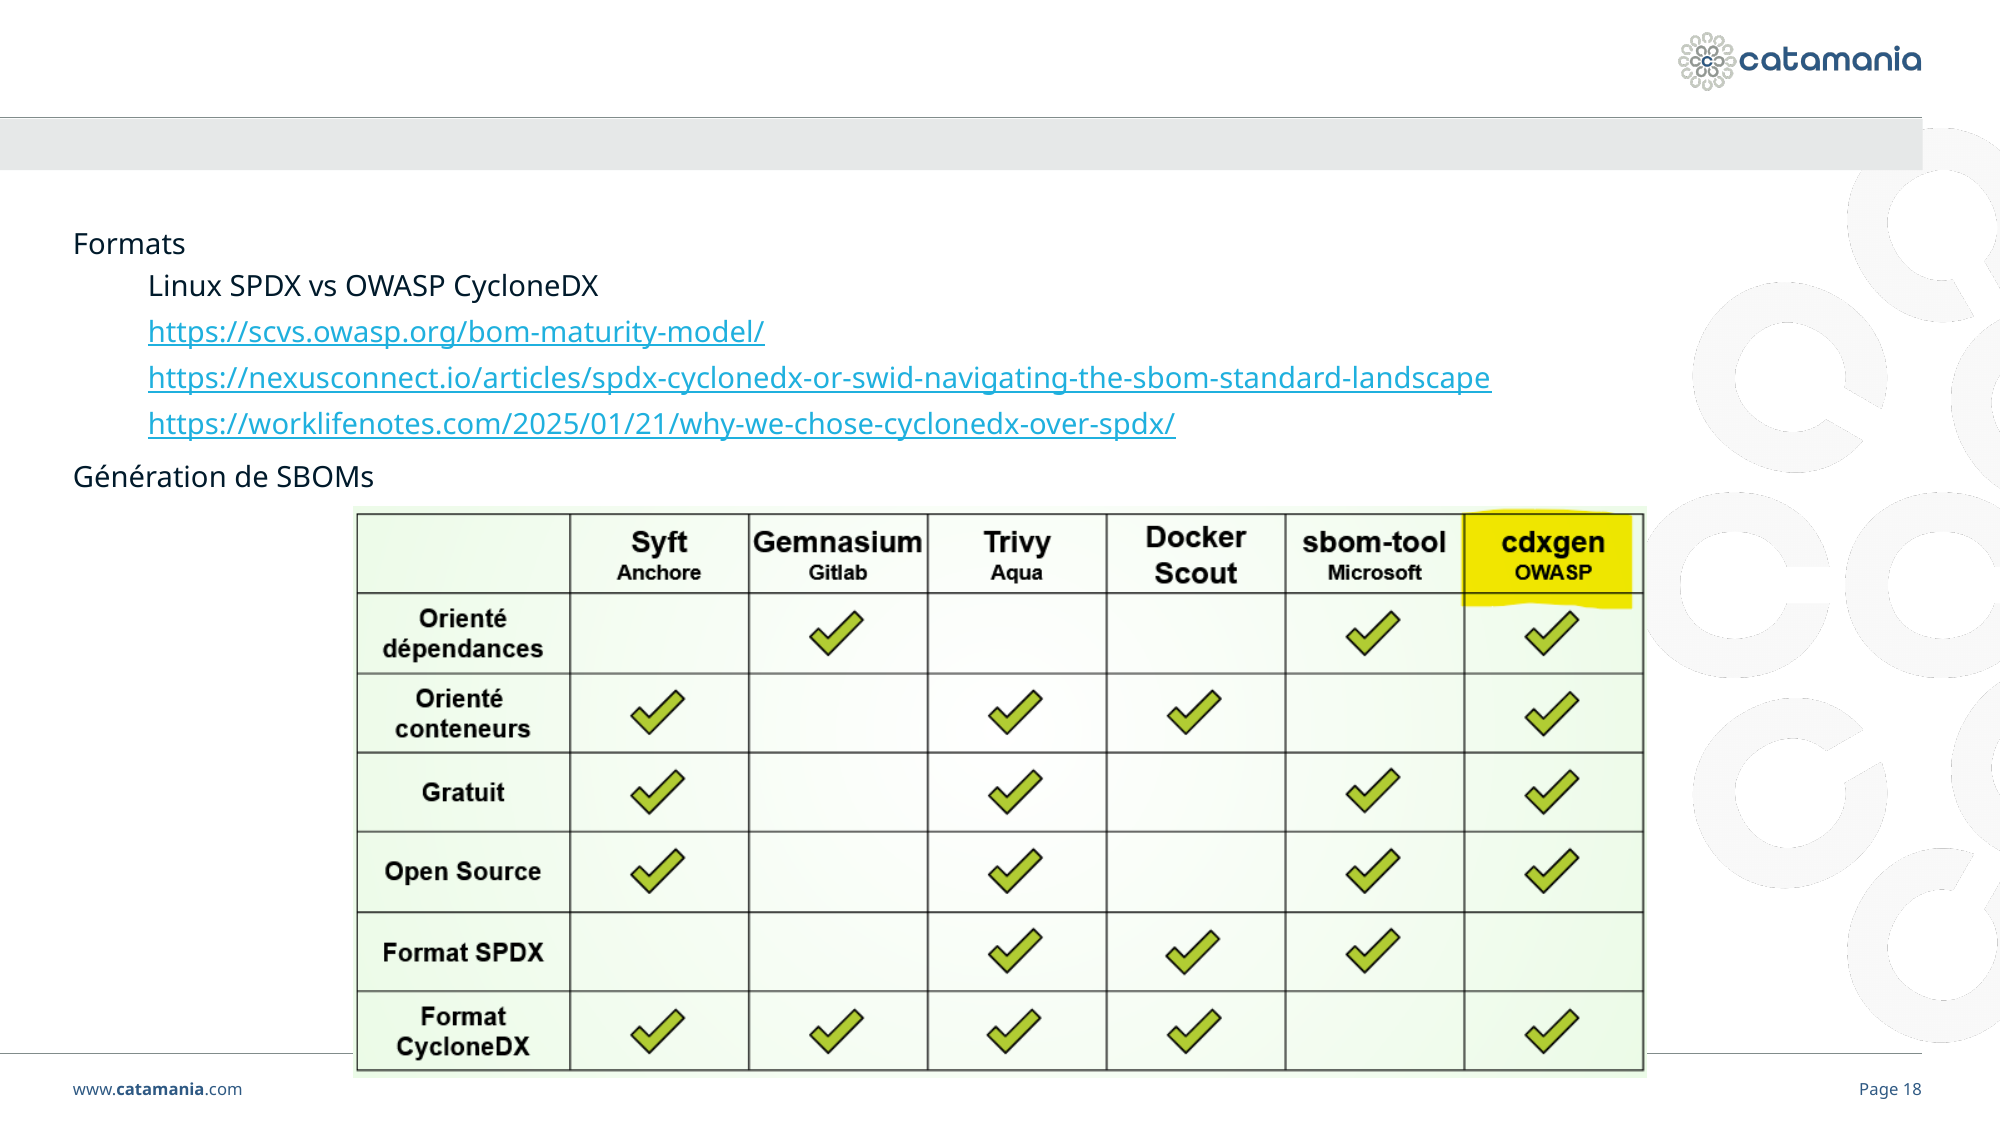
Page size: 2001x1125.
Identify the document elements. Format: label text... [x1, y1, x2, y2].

picture [352, 32, 2000, 1097]
list Formats Linux SPDX vs OWASP CycloneDX https://scvs.owasp.org/bom-maturity-model/ https://nexusconnect.io/articles/spdx-cyclonedx-or-swid-navigating-the-sbom-standard-landscape https://worklifenotes.com/2025/01/21/why-we-chose-cyclonedx-over-spdx/ Génération de SBOMs [72, 170, 1922, 498]
